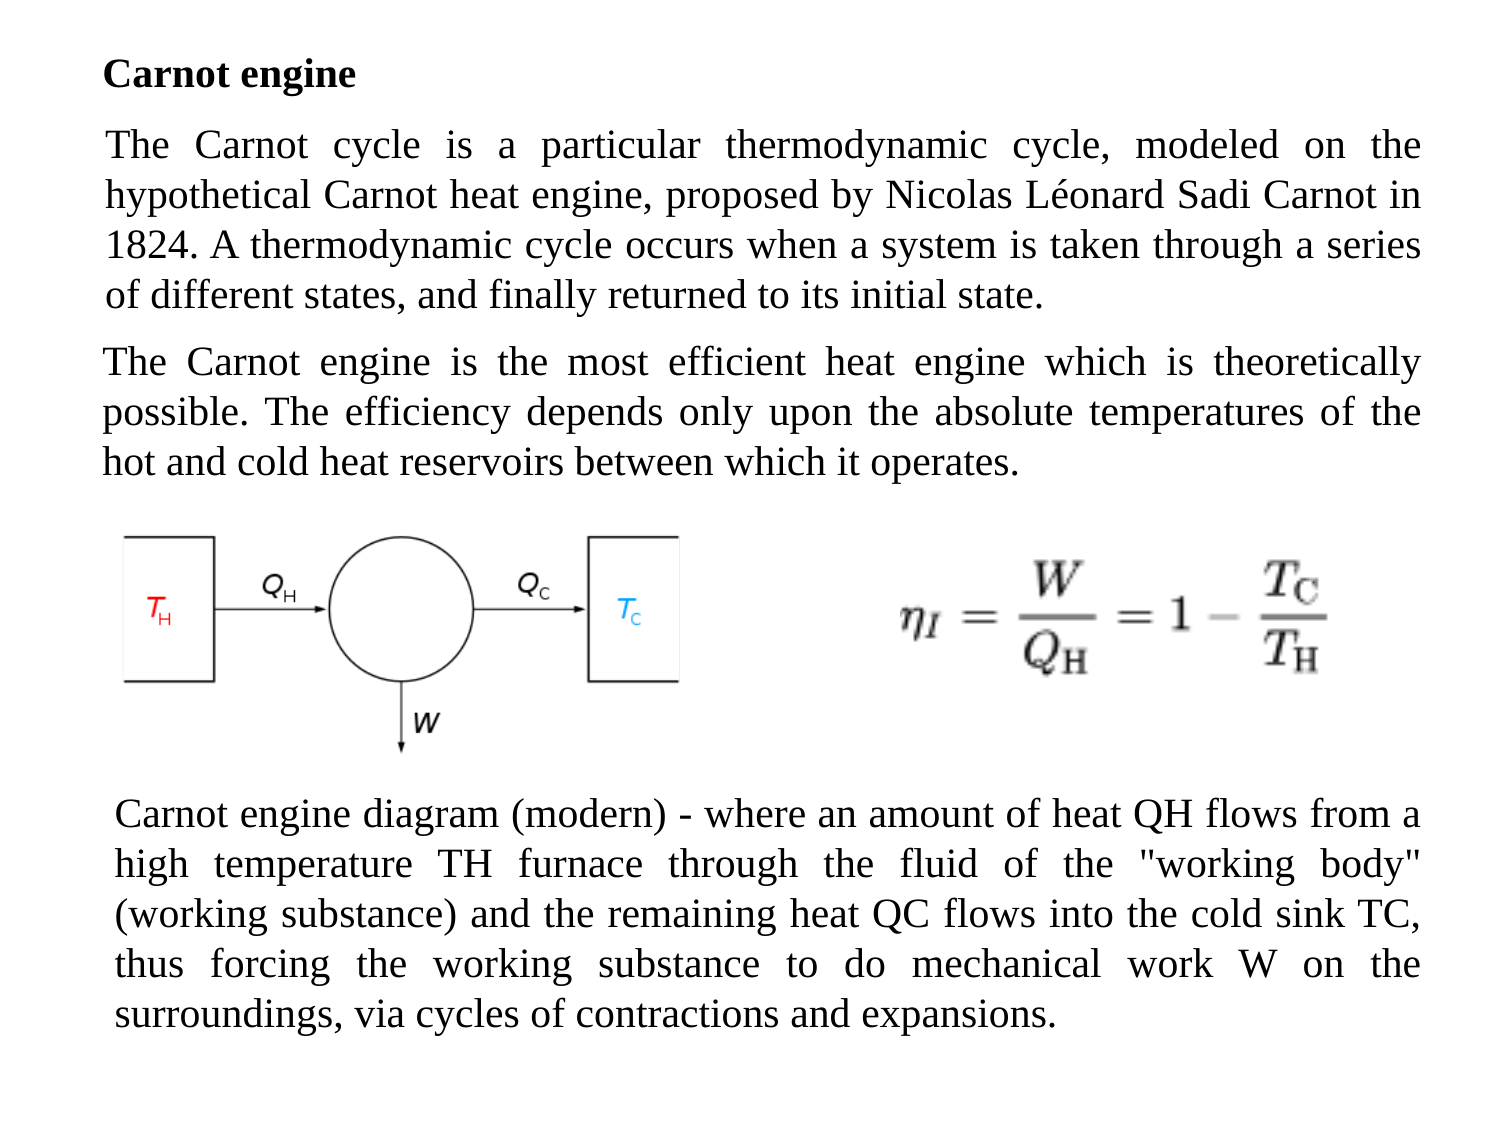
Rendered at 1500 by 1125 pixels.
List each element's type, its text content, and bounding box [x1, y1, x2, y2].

text_box The Carnot engine is the most efficient heat engine which is theoretically possible. The efficiency depends only upon the absolute temperatures of the hot and cold heat reservoirs between which it operates. [87, 326, 1438, 492]
picture [99, 512, 705, 779]
picture [899, 555, 1334, 682]
text_box Carnot engine diagram (modern) - where an amount of heat QH flows from a high temperature TH furnace through the fluid of the "working body" (working substance) and the remaining heat QC flows into the cold sink TC, thus forcing the working substance to do mechanical work W on the surroundings, via cycles of contractions and expansions. [99, 778, 1438, 1044]
text_box The Carnot cycle is a particular thermodynamic cycle, modeled on the hypothetical Carnot heat engine, proposed by Nicolas Léonard Sadi Carnot in 1824. A thermodynamic cycle occurs when a system is taken through a series of different states, and finally returned to its initial state. [90, 109, 1438, 325]
text_box Carnot engine [87, 37, 425, 103]
